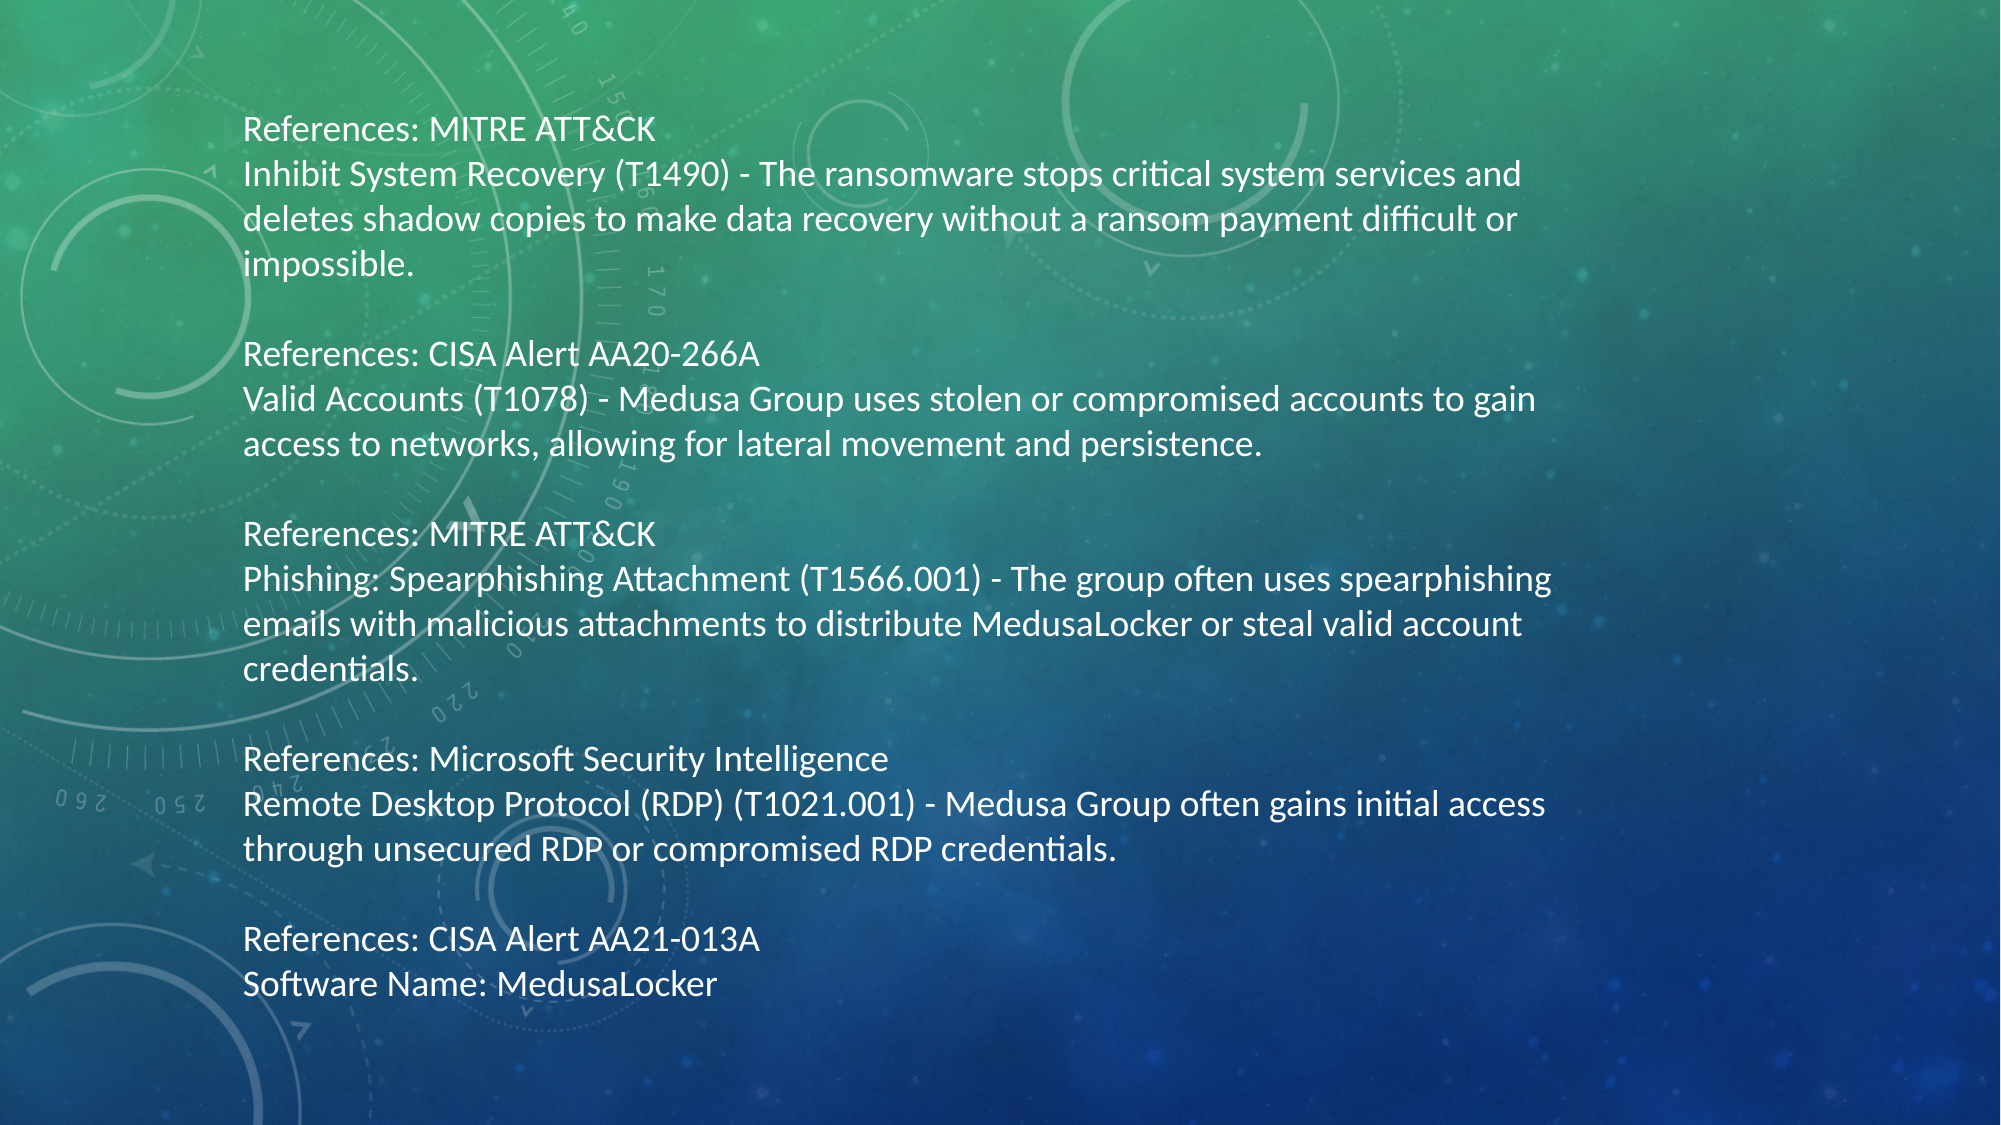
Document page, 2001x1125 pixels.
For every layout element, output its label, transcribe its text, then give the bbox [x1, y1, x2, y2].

picture [0, 0, 2001, 1125]
text_box References: MITRE ATT&CK Inhibit System Recovery (T1490) - The ransomware stops critical system services and deletes shadow copies to make data recovery without a ransom payment difficult or impossible. References: CISA Alert AA20-266A Valid Accounts (T1078) - Medusa Group uses stolen or compromised accounts to gain access to networks, allowing for lateral movement and persistence. References: MITRE ATT&CK Phishing: Spearphishing Attachment (T1566.001) - The group often uses spearphishing emails with malicious attachments to distribute MedusaLocker or steal valid account credentials. References: Microsoft Security Intelligence Remote Desktop Protocol (RDP) (T1021.001) - Medusa Group often gains initial access through unsecured RDP or compromised RDP credentials. References: CISA Alert AA21-013A Software Name: MedusaLocker [227, 96, 1645, 1057]
